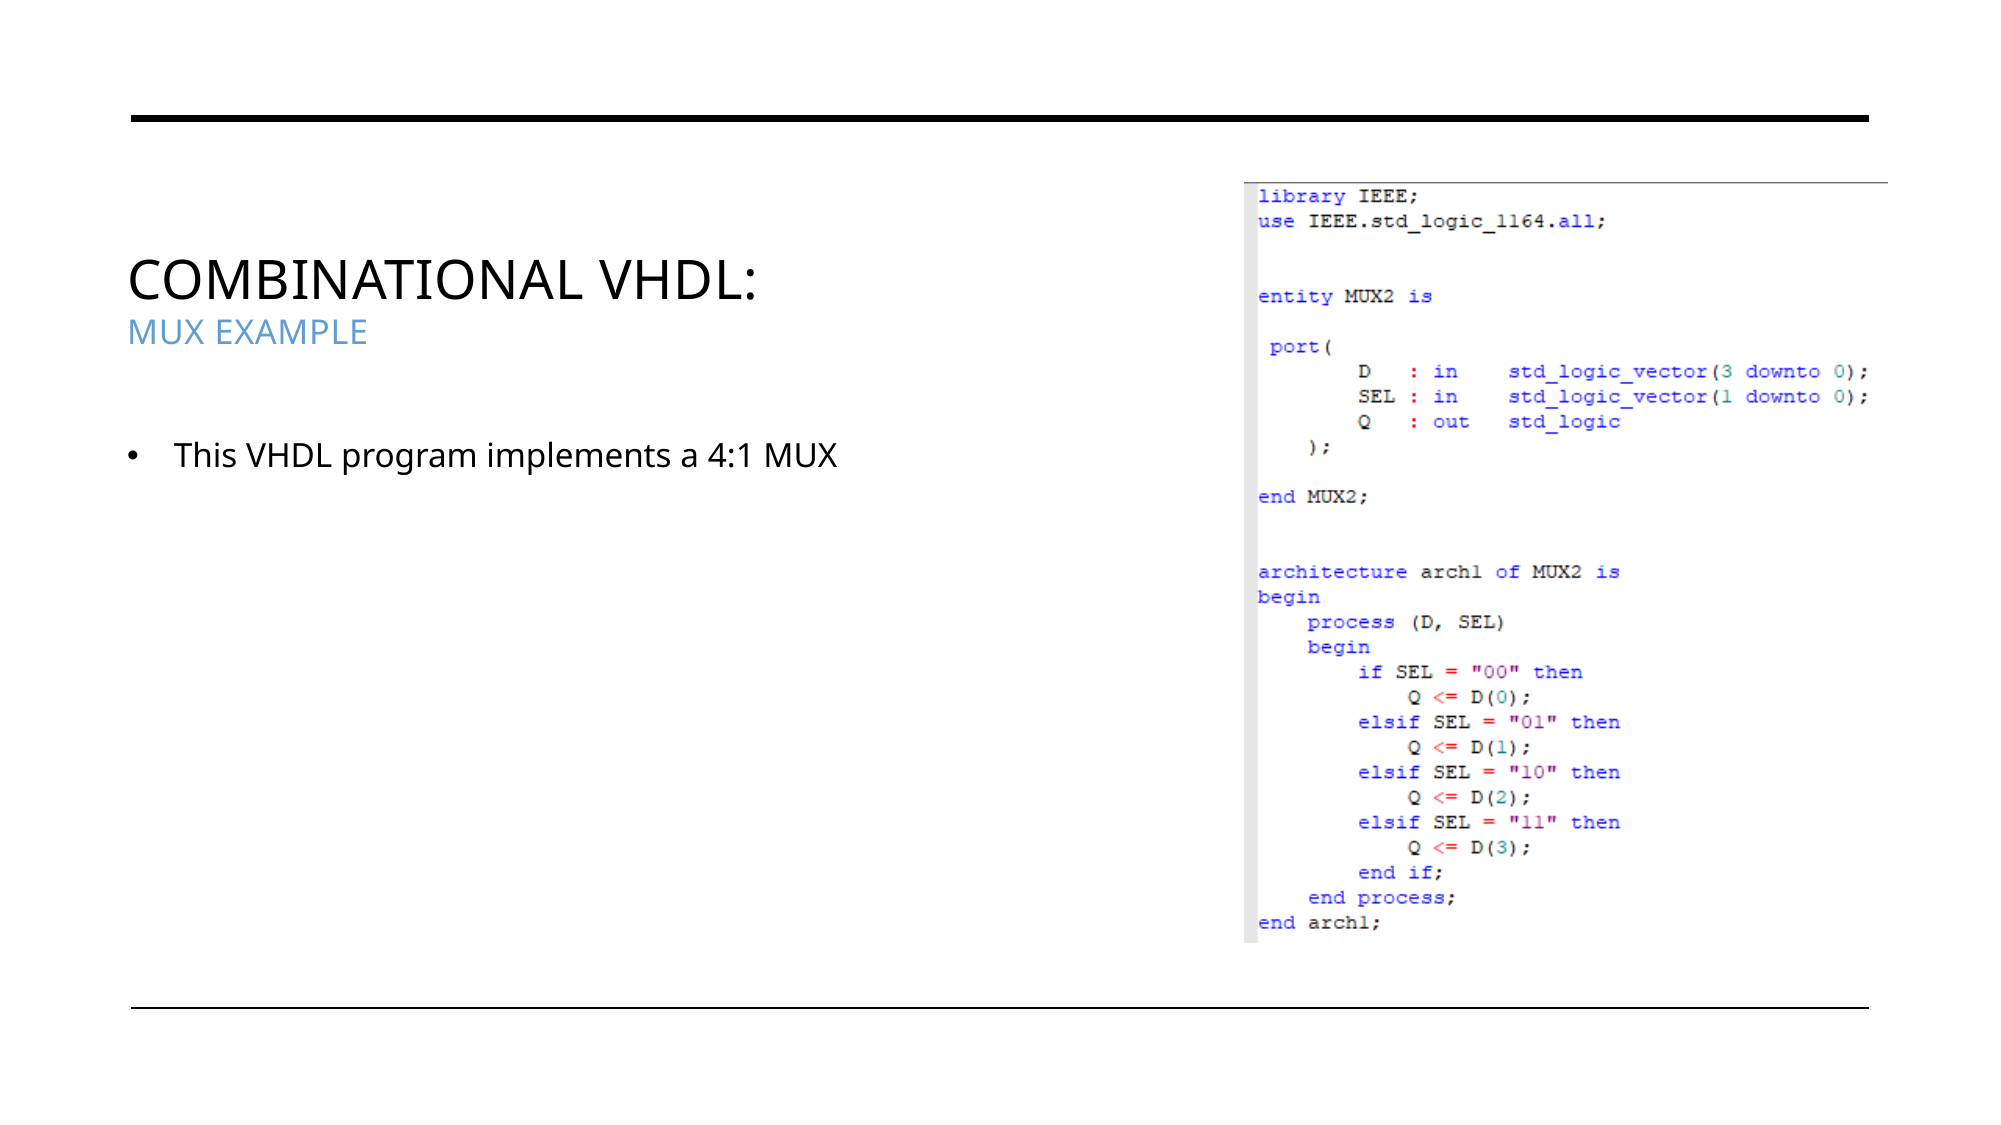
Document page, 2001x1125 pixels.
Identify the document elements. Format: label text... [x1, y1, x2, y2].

picture [1243, 182, 1888, 943]
list This VHDL program implements a 4:1 MUX [112, 419, 1172, 963]
title Combinational VHDL: MUX example [112, 174, 786, 359]
